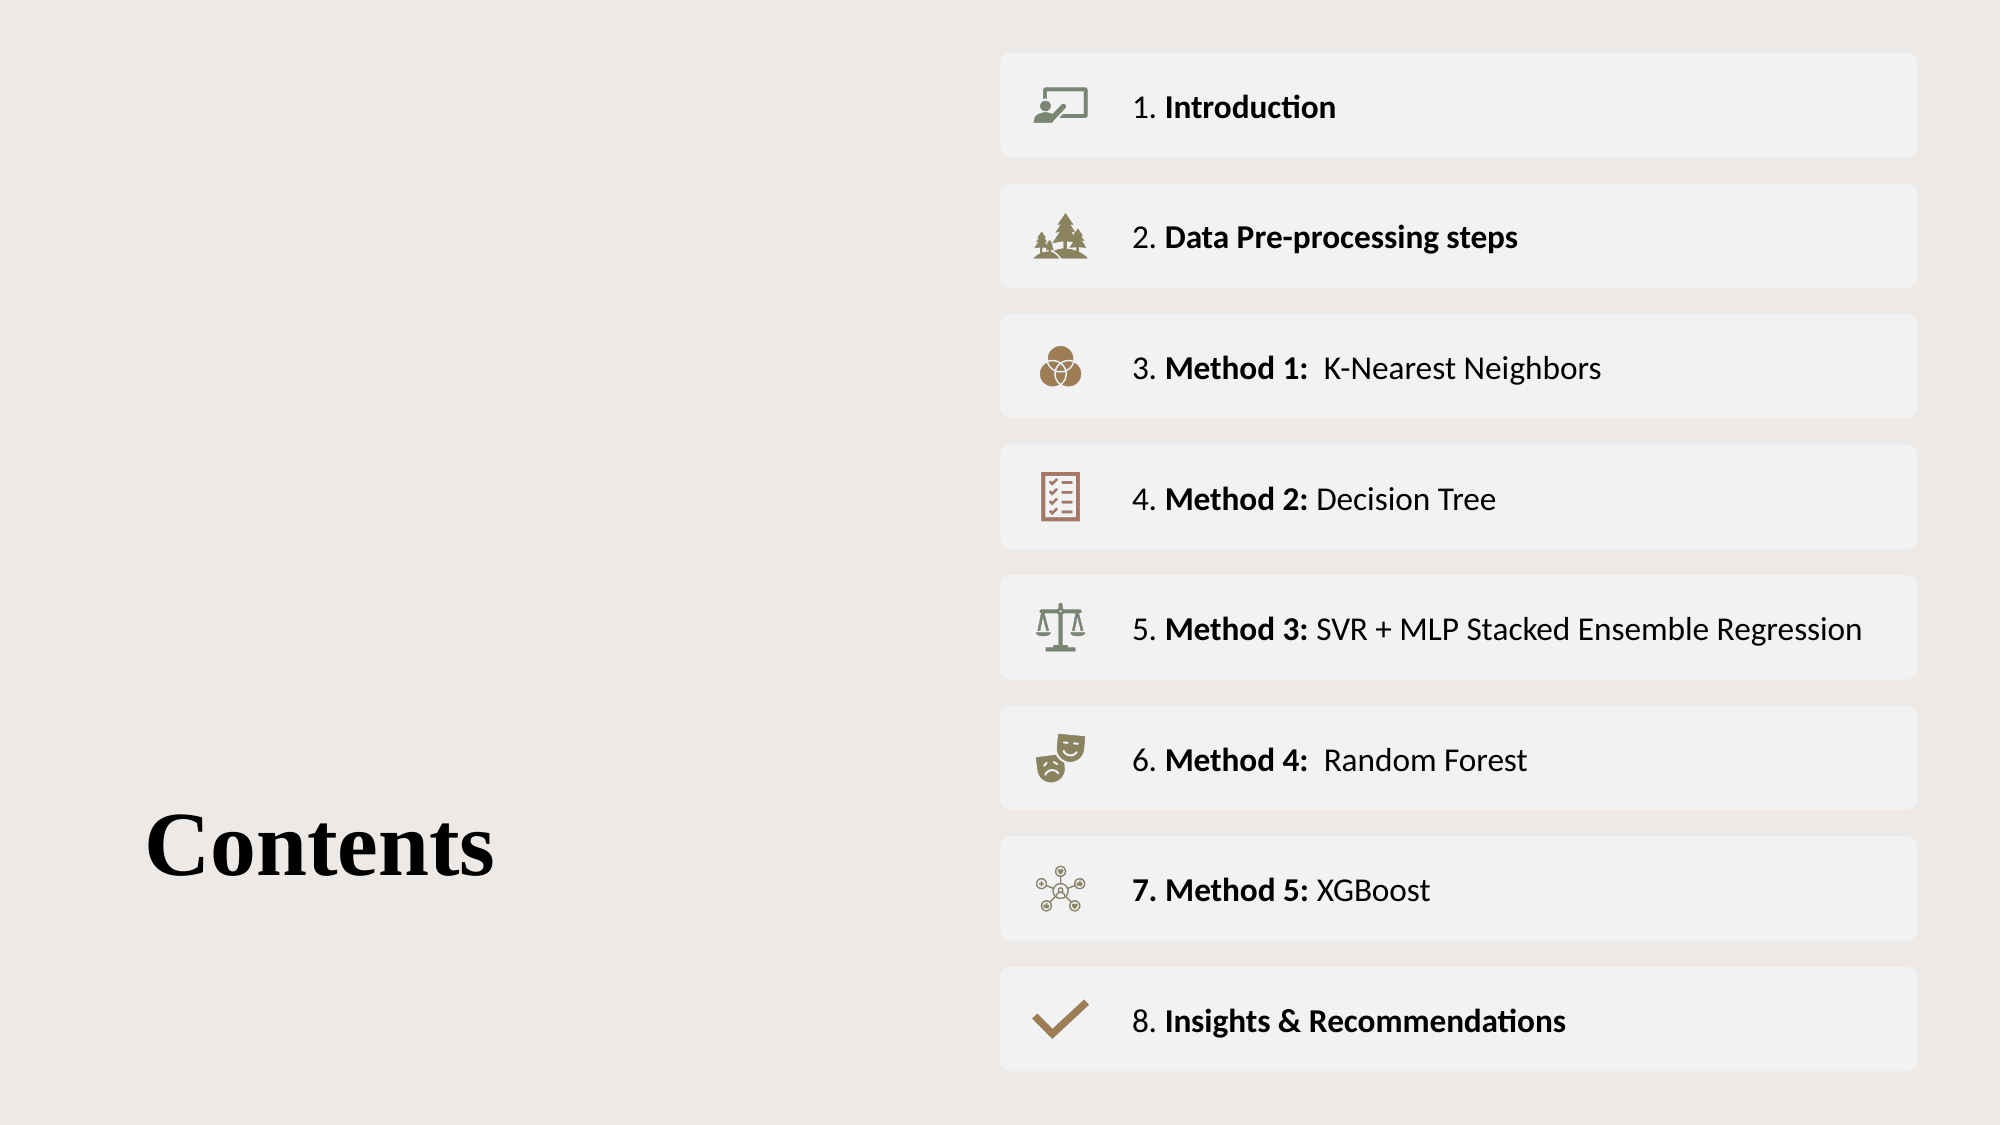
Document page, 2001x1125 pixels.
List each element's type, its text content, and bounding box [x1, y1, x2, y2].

title Contents [129, 137, 760, 1013]
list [1000, 52, 1918, 1072]
